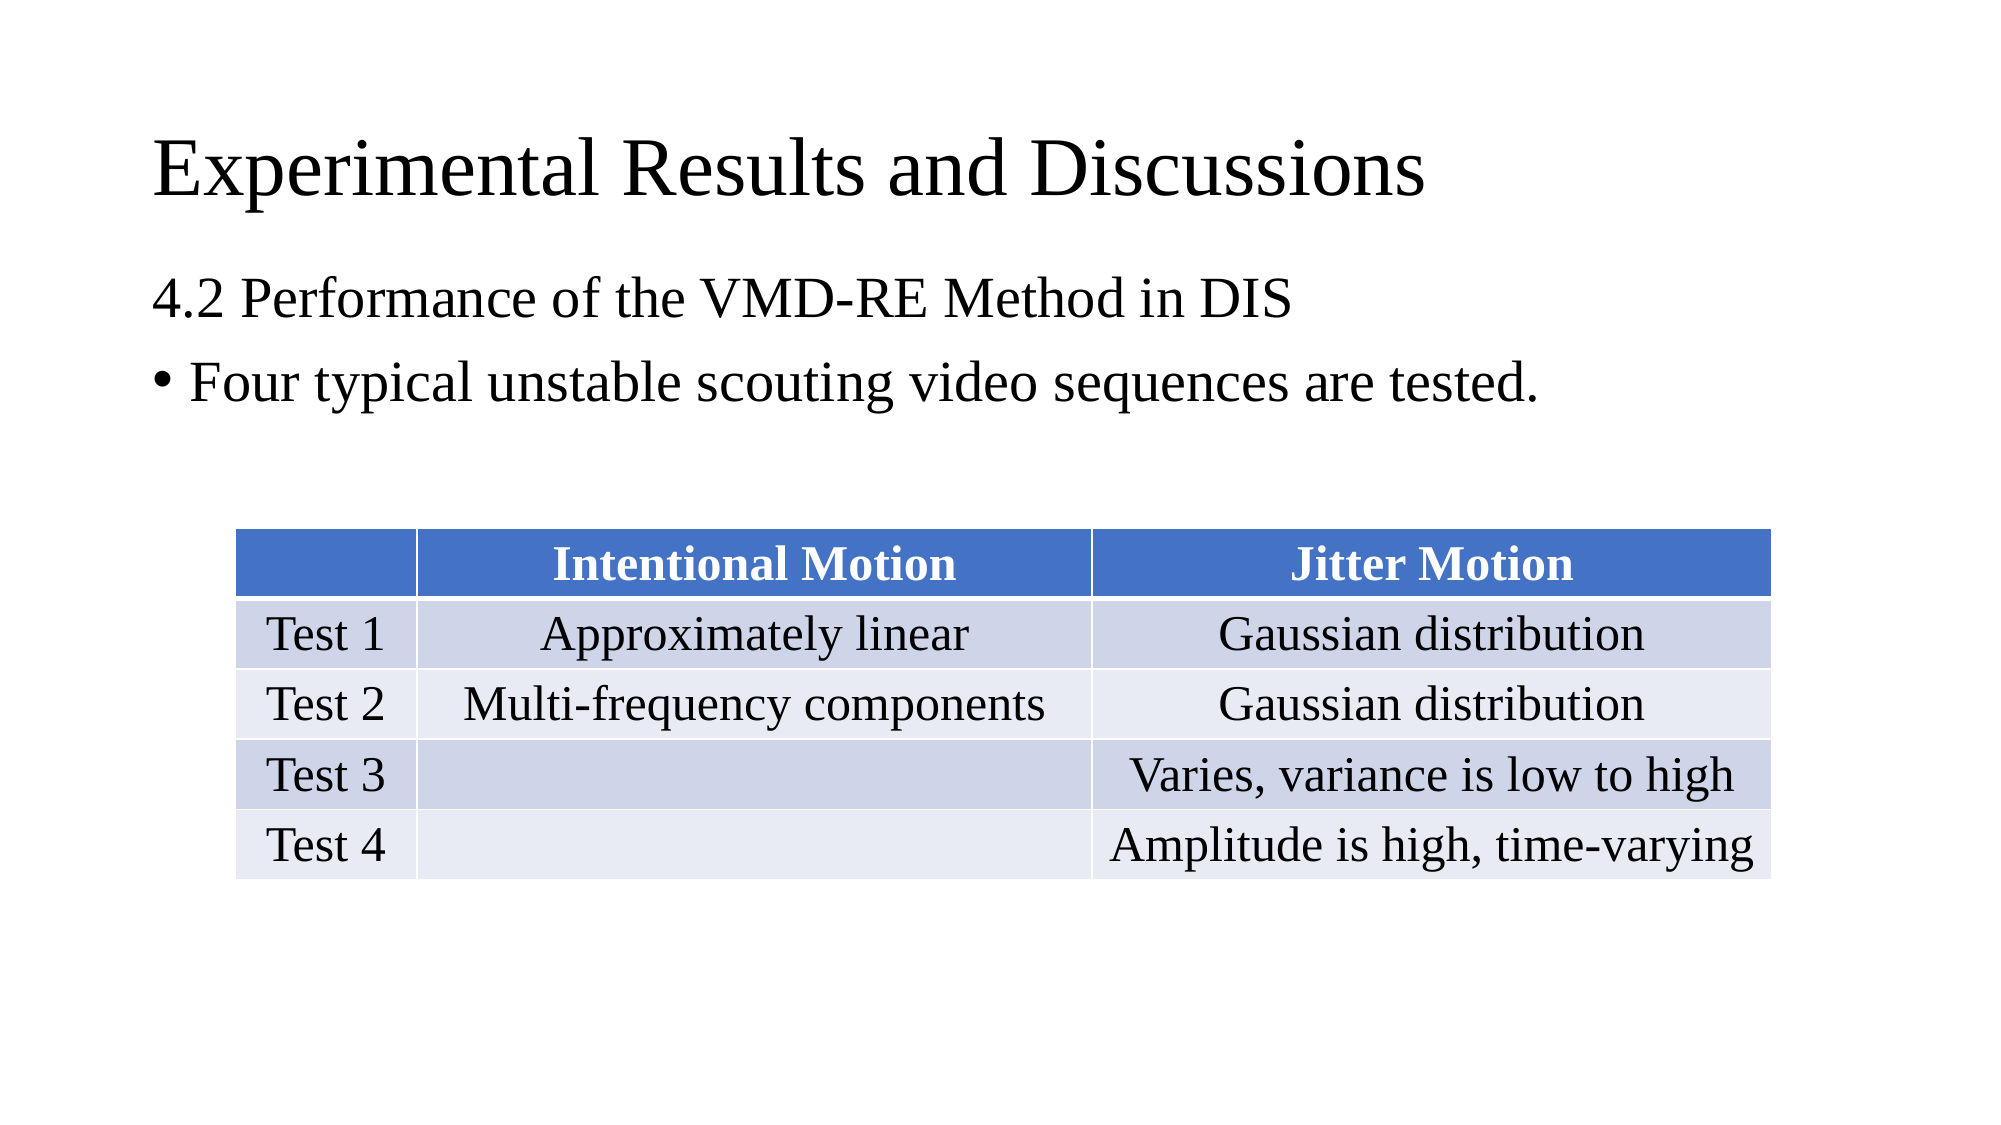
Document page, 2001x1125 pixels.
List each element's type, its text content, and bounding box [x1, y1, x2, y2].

table_cell Test 2 [236, 670, 416, 738]
table_cell Varies, variance is low to high [1093, 740, 1771, 809]
table_header Intentional Motion [418, 529, 1091, 596]
table_cell Amplitude is high, time-varying [1093, 810, 1771, 879]
table_cell Test 1 [236, 601, 416, 668]
table_cell Approximately linear [418, 601, 1091, 668]
table_cell Multi-frequency components [418, 670, 1091, 738]
table_cell Gaussian distribution [1093, 601, 1771, 668]
table_header [236, 529, 416, 596]
table_cell [418, 810, 1091, 879]
list 4.2 Performance of the VMD-RE Method in DIS Four typical unstable scouting video sequences are tested. [137, 259, 1863, 974]
table_header Jitter Motion [1093, 529, 1771, 596]
table_cell [418, 740, 1091, 809]
title Experimental Results and Discussions [137, 59, 1863, 259]
table_cell Test 3 [236, 740, 416, 809]
table_cell Gaussian distribution [1093, 670, 1771, 738]
table_cell Test 4 [236, 810, 416, 879]
